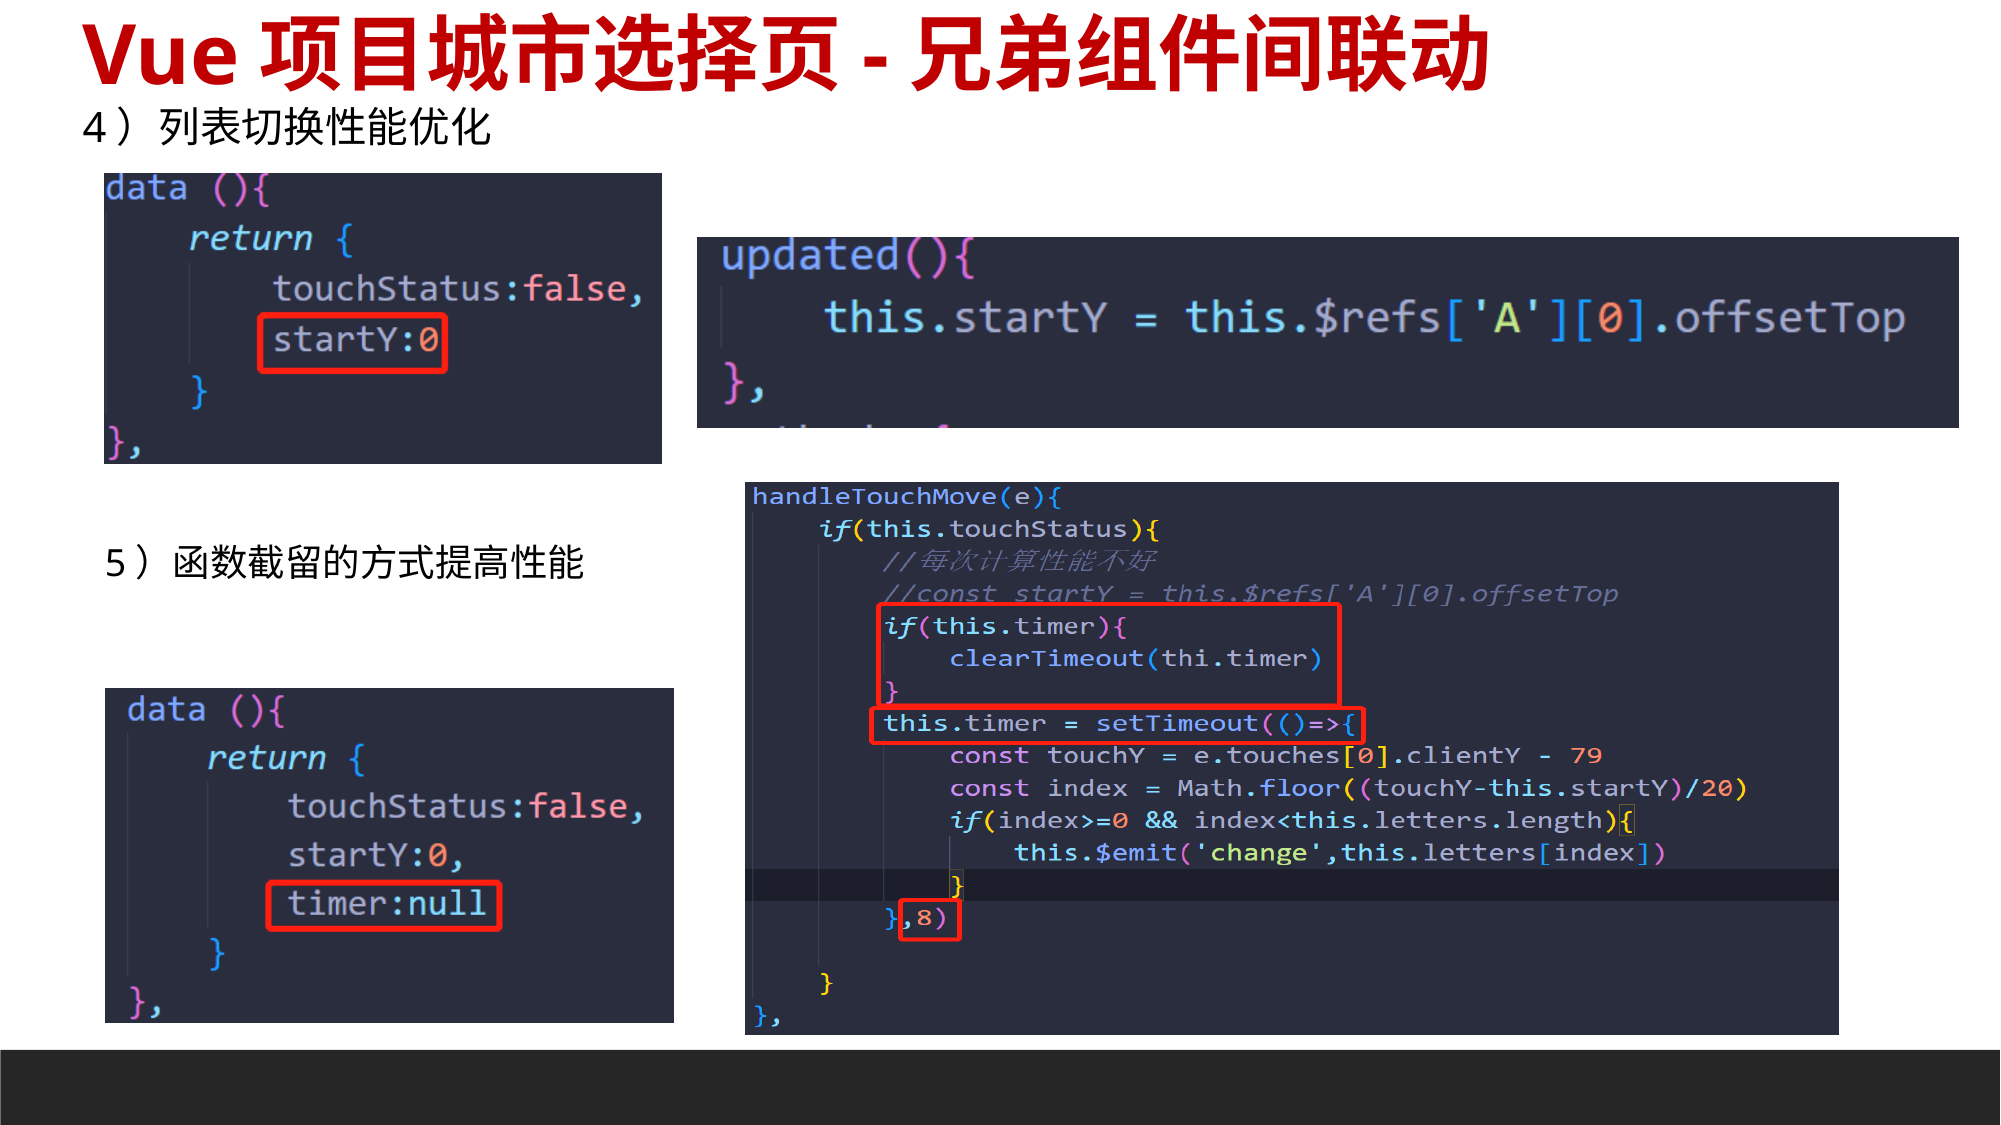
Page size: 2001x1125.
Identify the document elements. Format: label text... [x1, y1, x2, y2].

picture [105, 687, 674, 1024]
text_box 5）函数截留的方式提高性能 [90, 531, 601, 592]
text_box [670, 184, 1322, 317]
picture [103, 172, 662, 465]
text_box Vue项目城市选择页-兄弟组件间联动 4）列表切换性能优化 [67, 0, 1809, 159]
picture [697, 236, 1959, 429]
picture [745, 481, 1840, 1036]
